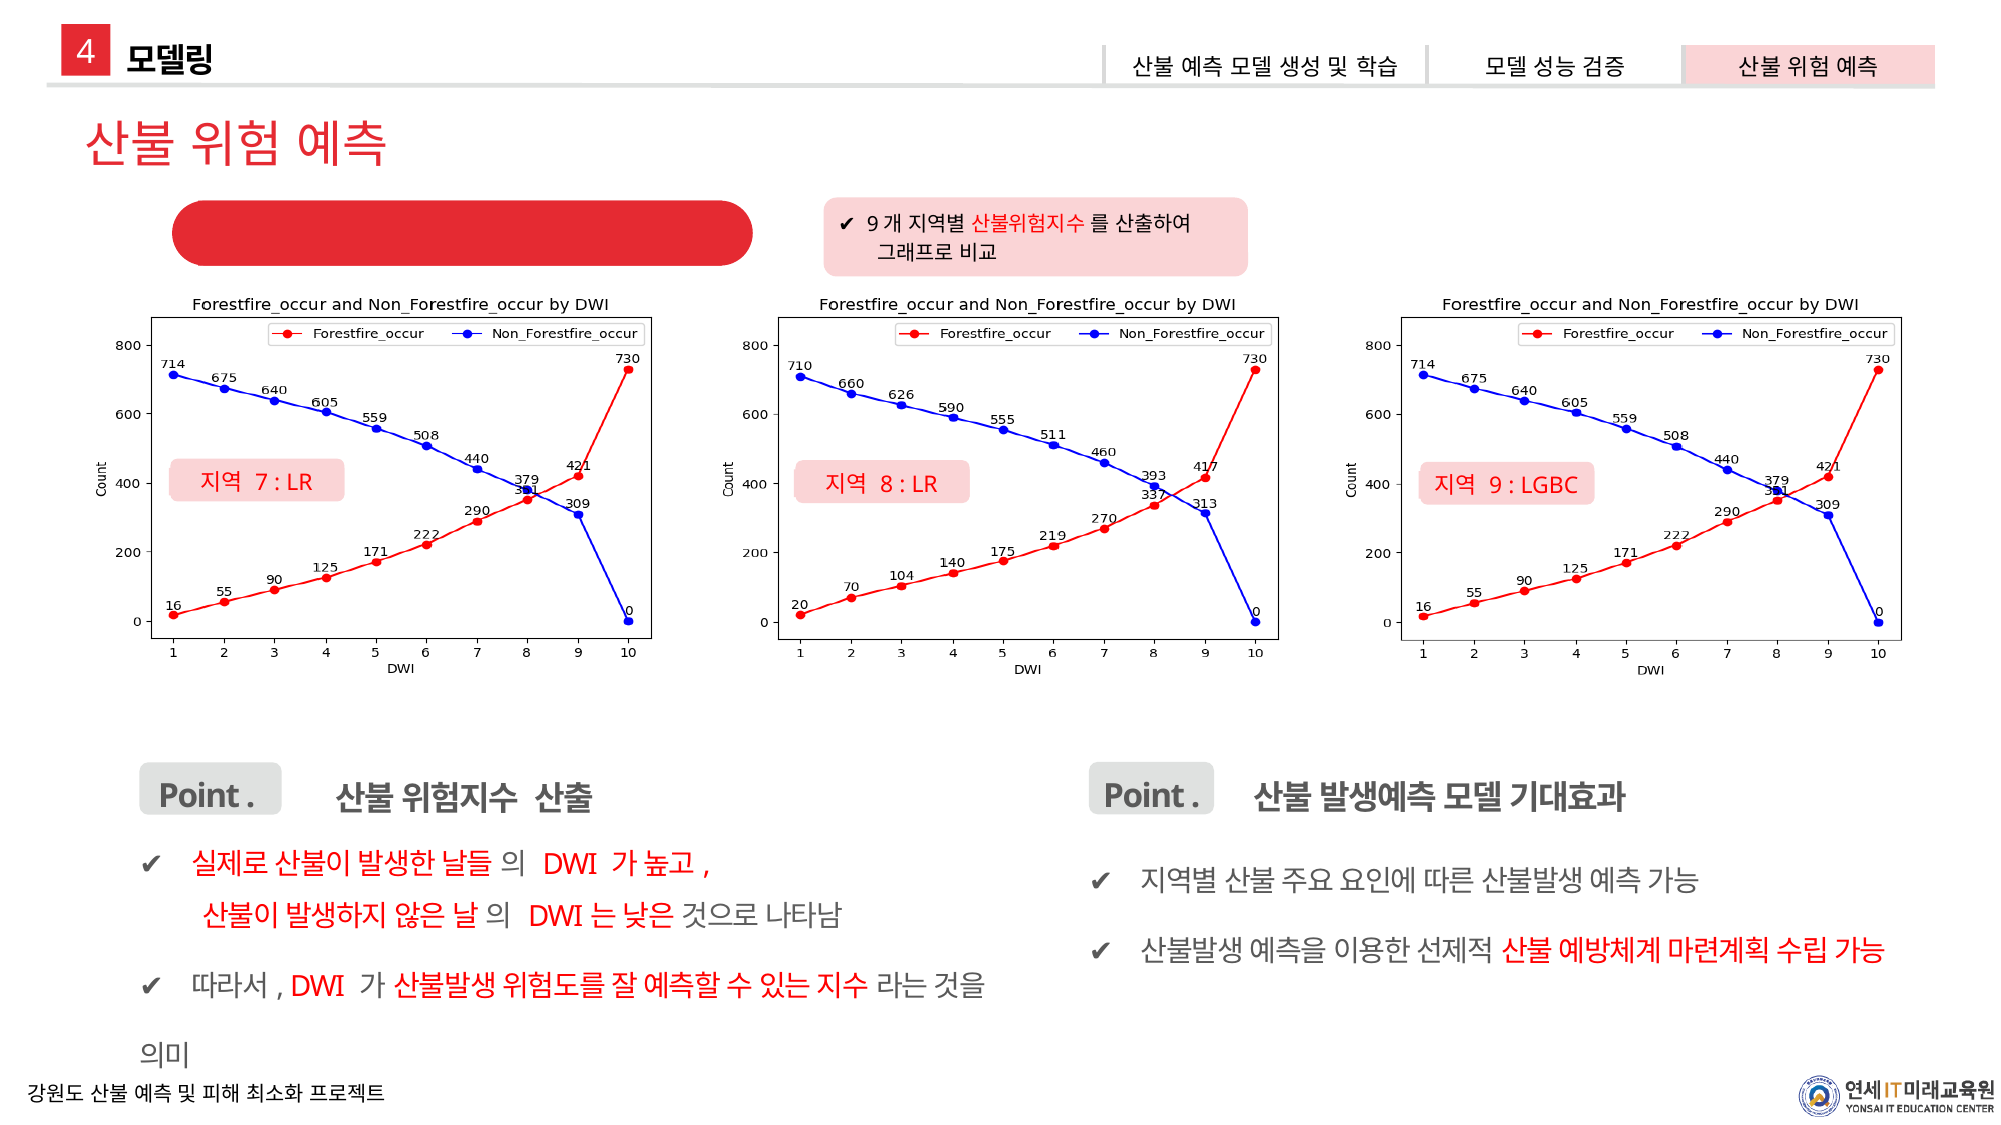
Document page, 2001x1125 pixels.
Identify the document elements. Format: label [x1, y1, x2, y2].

text_box [1088, 756, 1888, 970]
text_box [61, 24, 216, 79]
text_box [172, 200, 753, 266]
text_box [85, 112, 565, 173]
picture [91, 294, 659, 677]
text_box [822, 196, 1250, 278]
text_box [168, 458, 345, 502]
picture [1344, 294, 1908, 681]
table_header [1106, 45, 1425, 83]
picture [718, 294, 1286, 677]
text_box [1418, 461, 1595, 505]
text_box [139, 756, 1022, 1006]
text_box [27, 1081, 386, 1107]
table_header [1686, 45, 1935, 83]
picture [1798, 1075, 2000, 1117]
table_header [1429, 45, 1681, 83]
text_box [793, 460, 970, 504]
